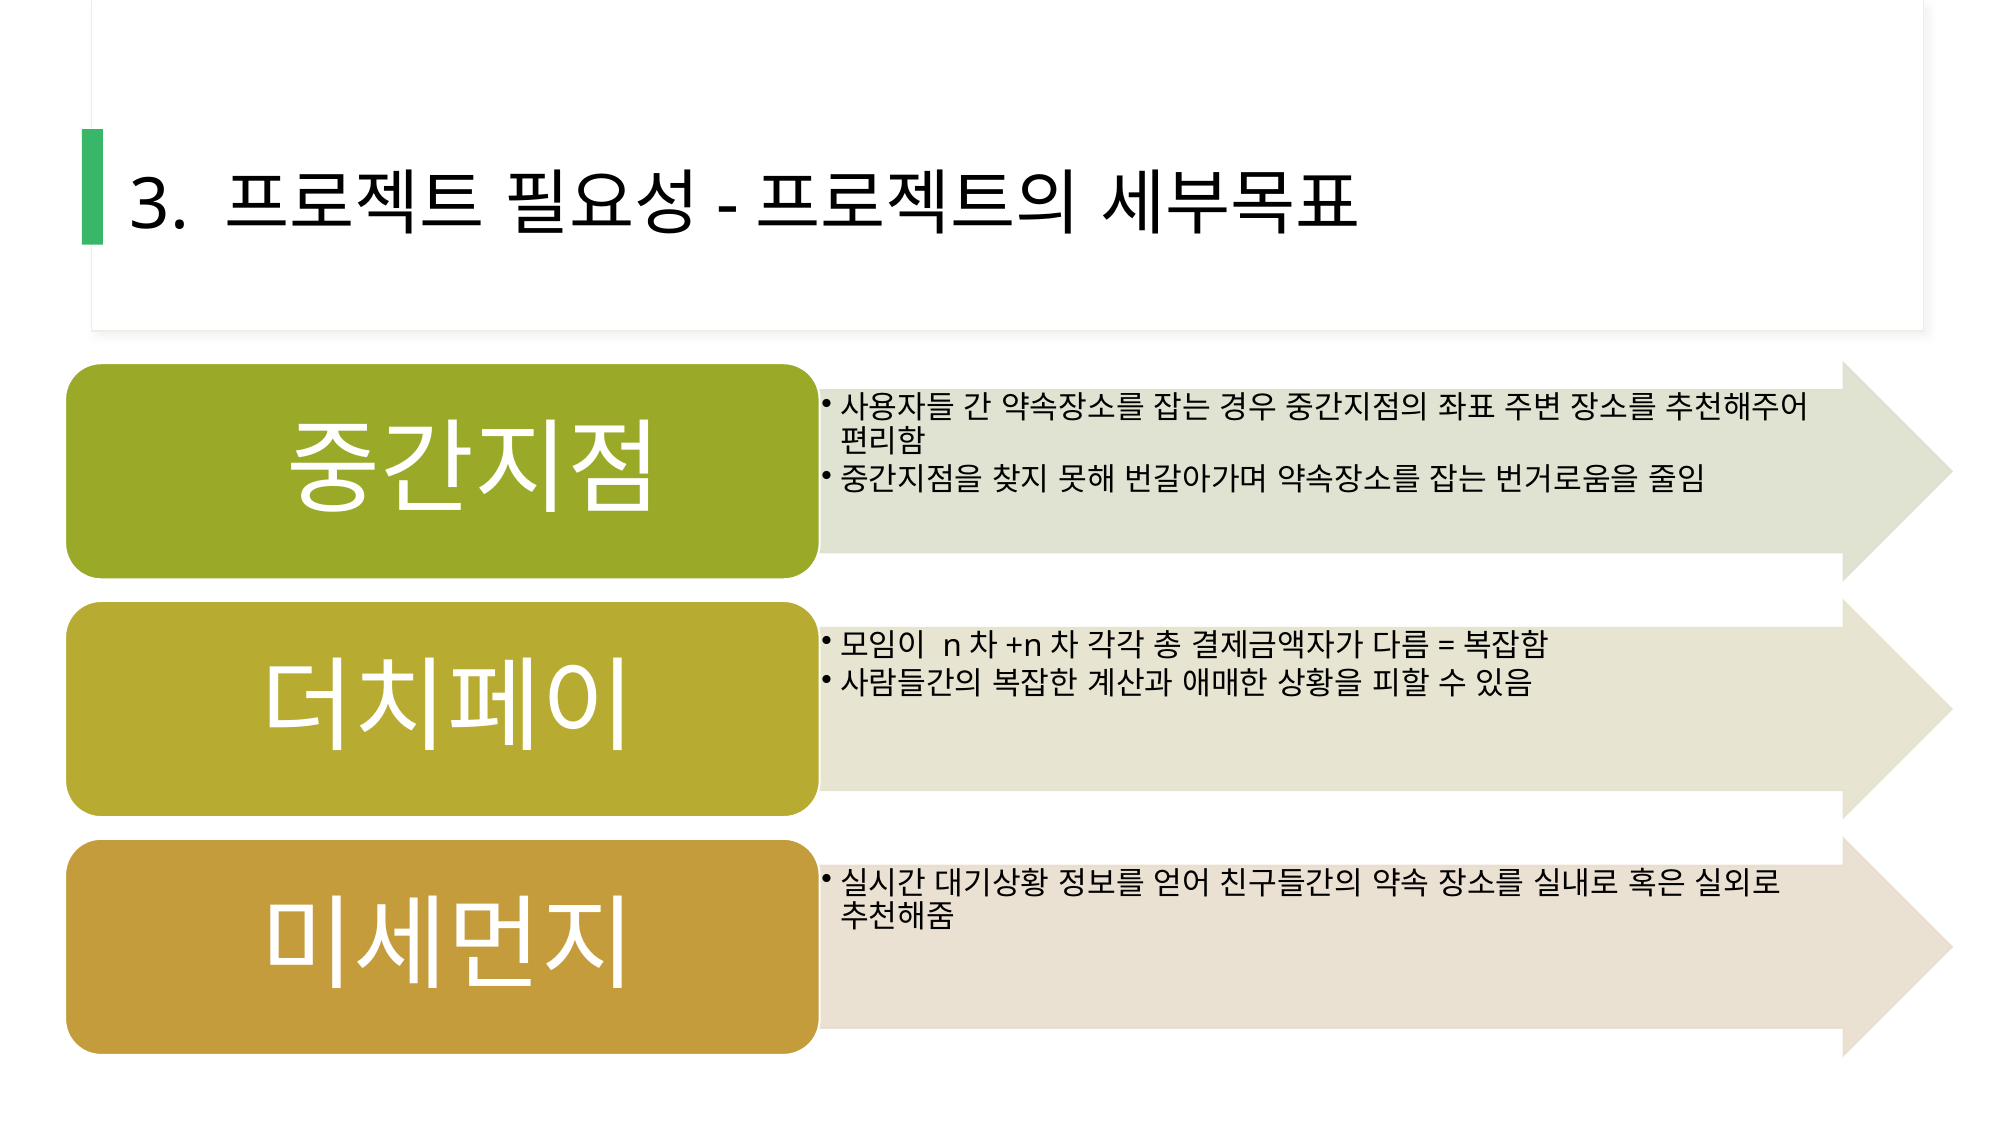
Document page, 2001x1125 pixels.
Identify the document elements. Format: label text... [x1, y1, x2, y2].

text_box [65, 363, 1952, 1055]
text_box 3. 프로젝트 필요성-프로젝트의 세부목표 [114, 11, 2000, 251]
